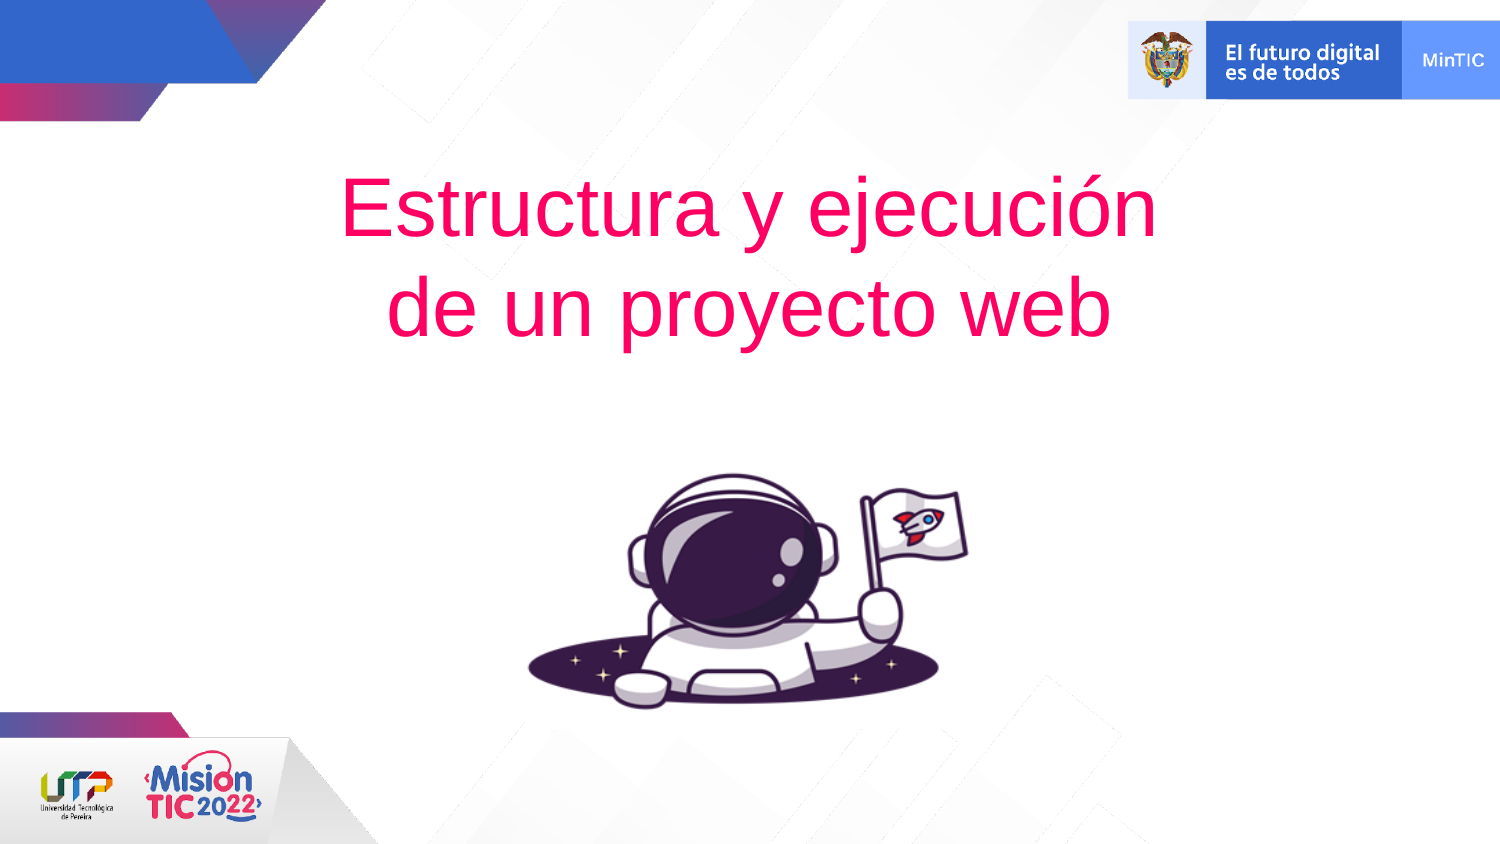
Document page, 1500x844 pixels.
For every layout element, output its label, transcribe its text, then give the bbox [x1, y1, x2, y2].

picture [0, 0, 1500, 844]
title Estructura y ejecución de un proyecto web [314, 137, 1186, 394]
